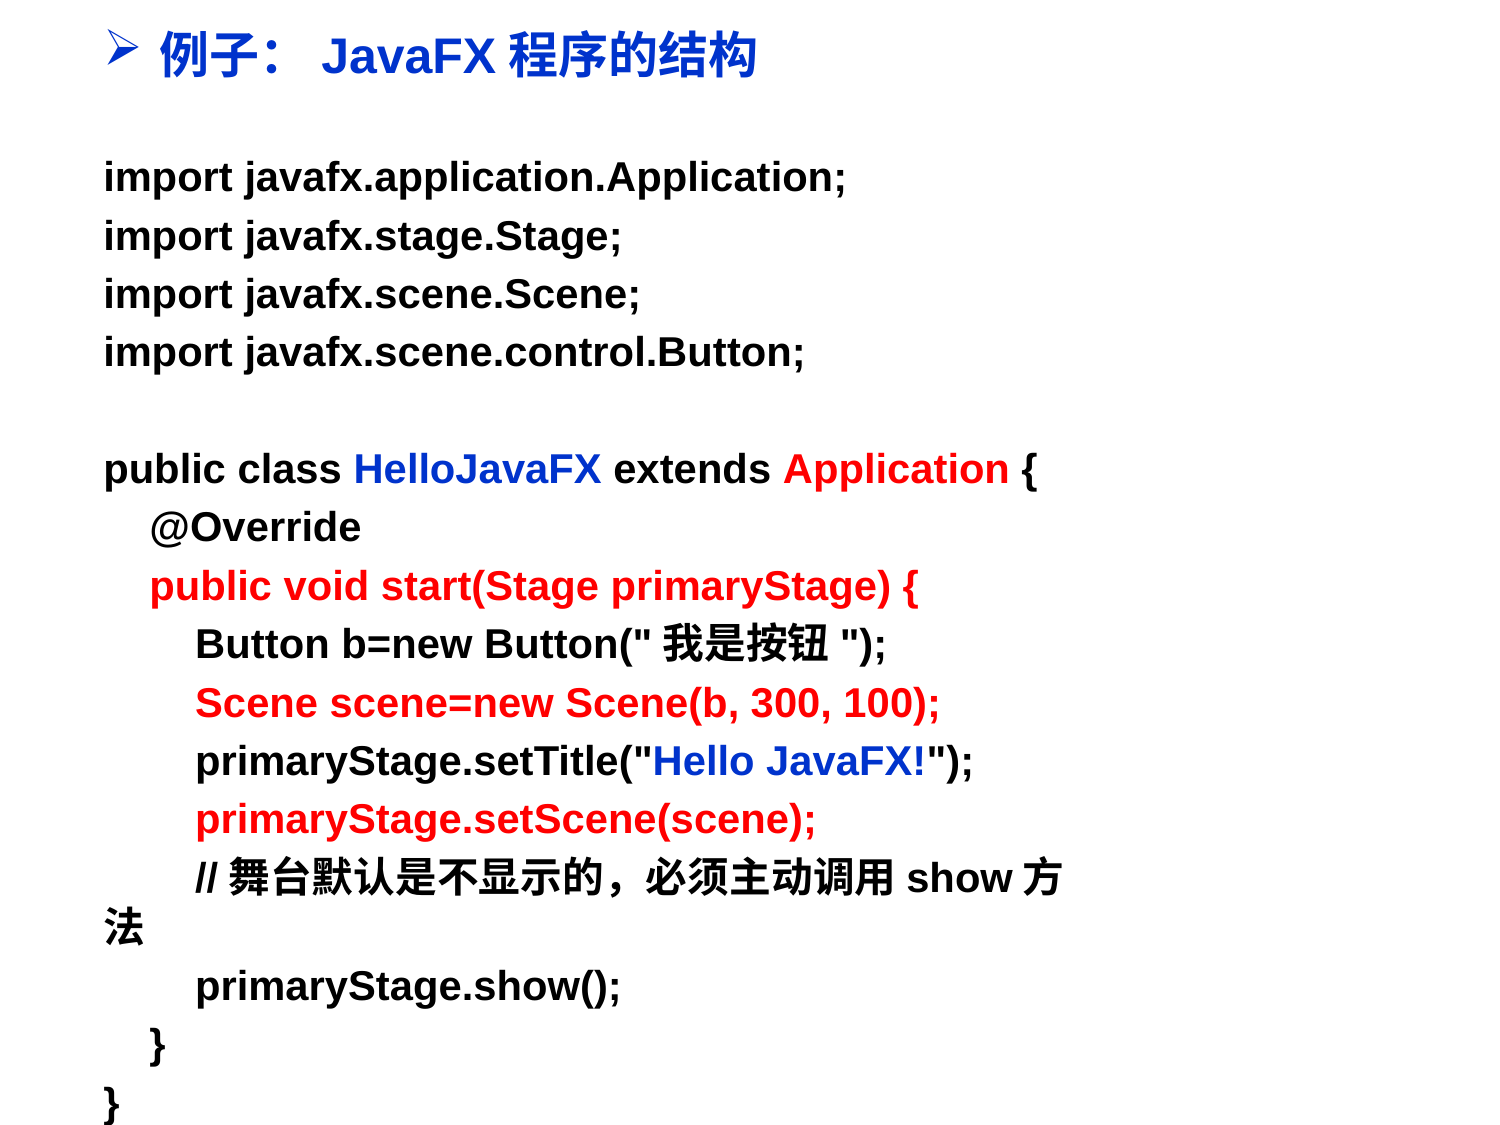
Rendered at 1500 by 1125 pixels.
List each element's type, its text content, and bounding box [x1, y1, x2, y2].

text_box 例子：JavaFX程序的结构 import javafx.application.Application; import javafx.stage.Stage; import javafx.scene.Scene; import javafx.scene.control.Button; public class HelloJavaFX extends Application { @Override public void start(Stage primaryStage) { Button b=new Button("我是按钮"); Scene scene=new Scene(b, 300, 100); primaryStage.setTitle("Hello JavaFX!"); primaryStage.setScene(scene); //舞台默认是不显示的，必须主动调用show方法 primaryStage.show(); } } [88, 16, 1099, 1109]
